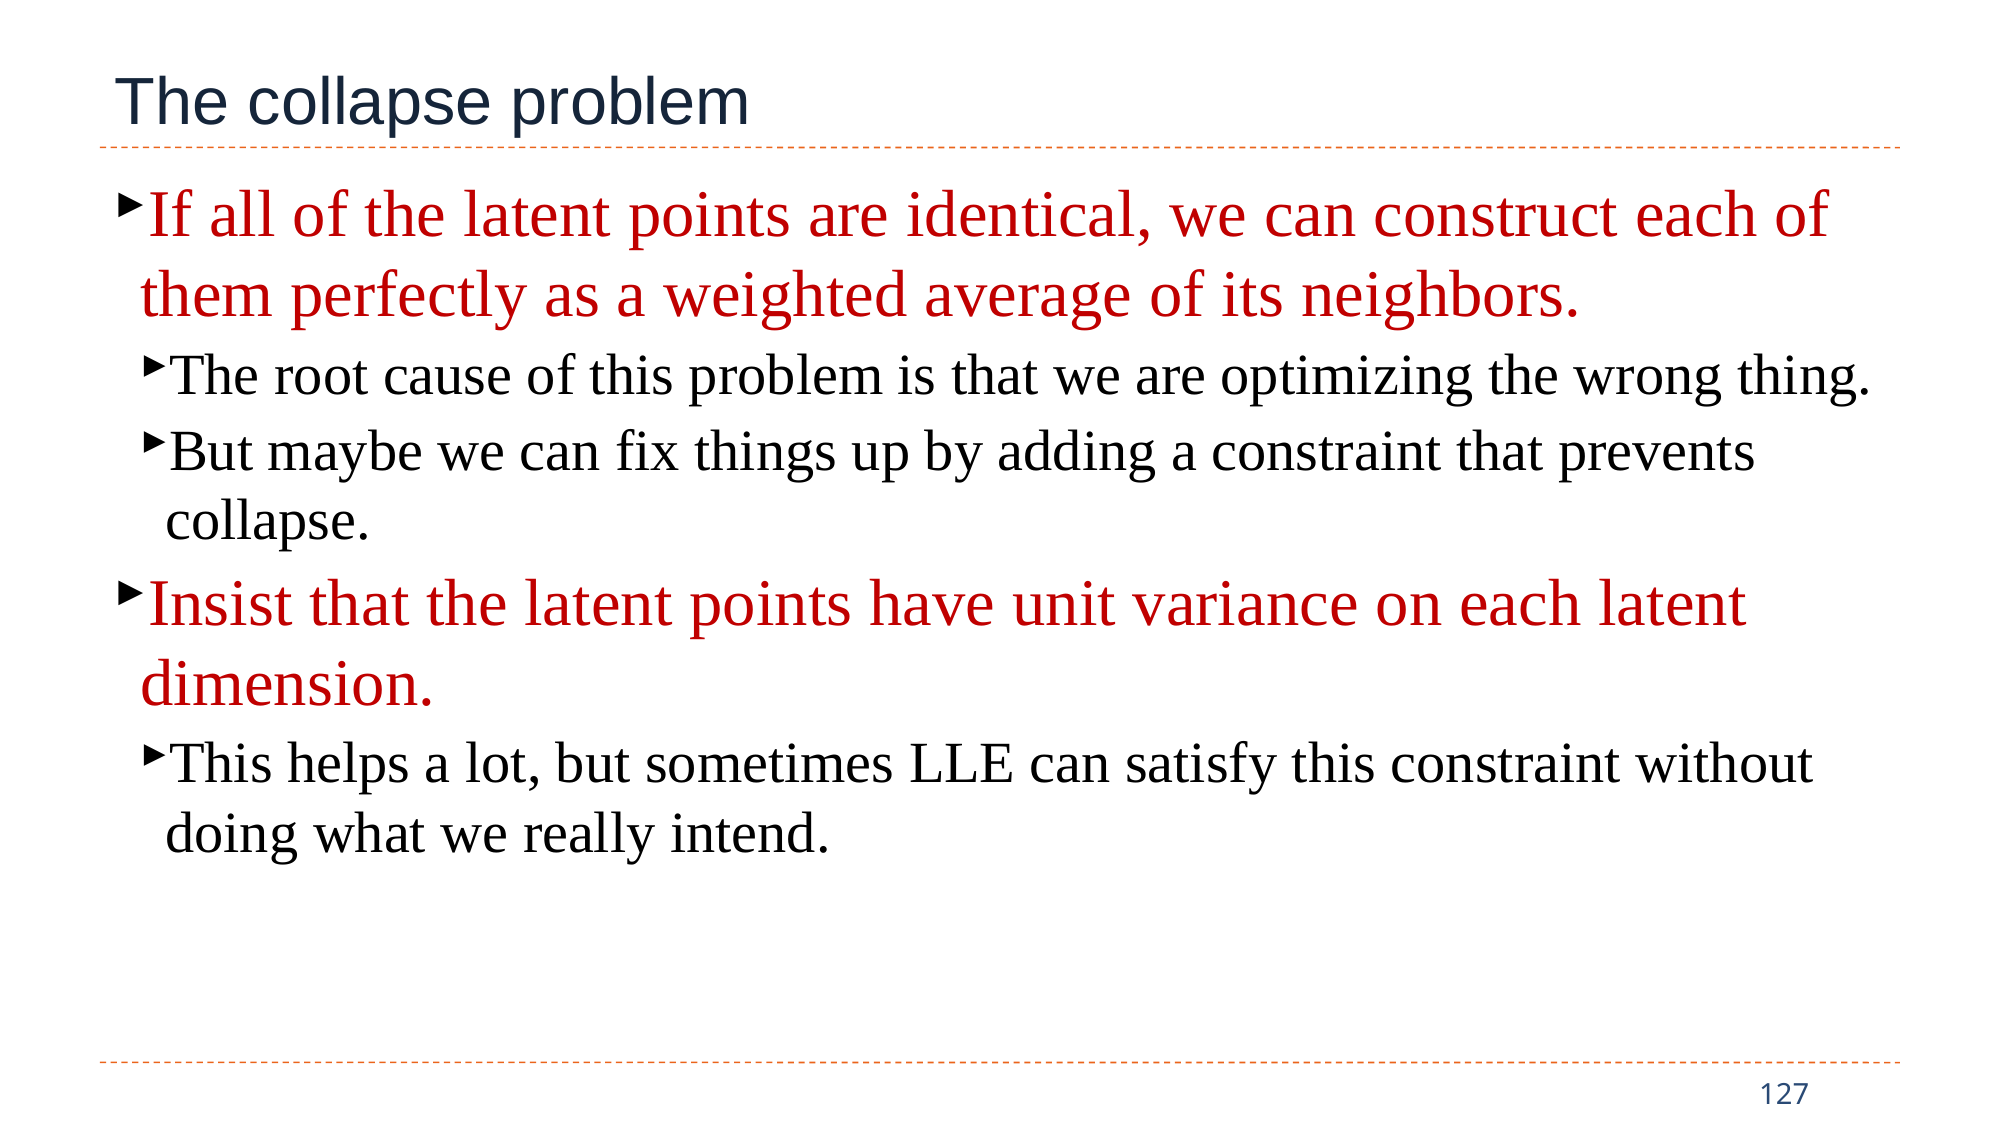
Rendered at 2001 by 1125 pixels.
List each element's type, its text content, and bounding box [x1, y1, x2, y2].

title The collapse problem [99, 24, 1900, 146]
list If all of the latent points are identical, we can construct each of them perfectly as a weighted average of its neighbors. The root cause of this problem is that we are optimizing the wrong thing. But maybe we can fix things up by adding a constraint that prevents collapse. Insist that the latent points have unit variance on each latent dimension. This helps a lot, but sometimes LLE can satisfy this constraint without doing what we really intend. [99, 162, 1900, 1050]
